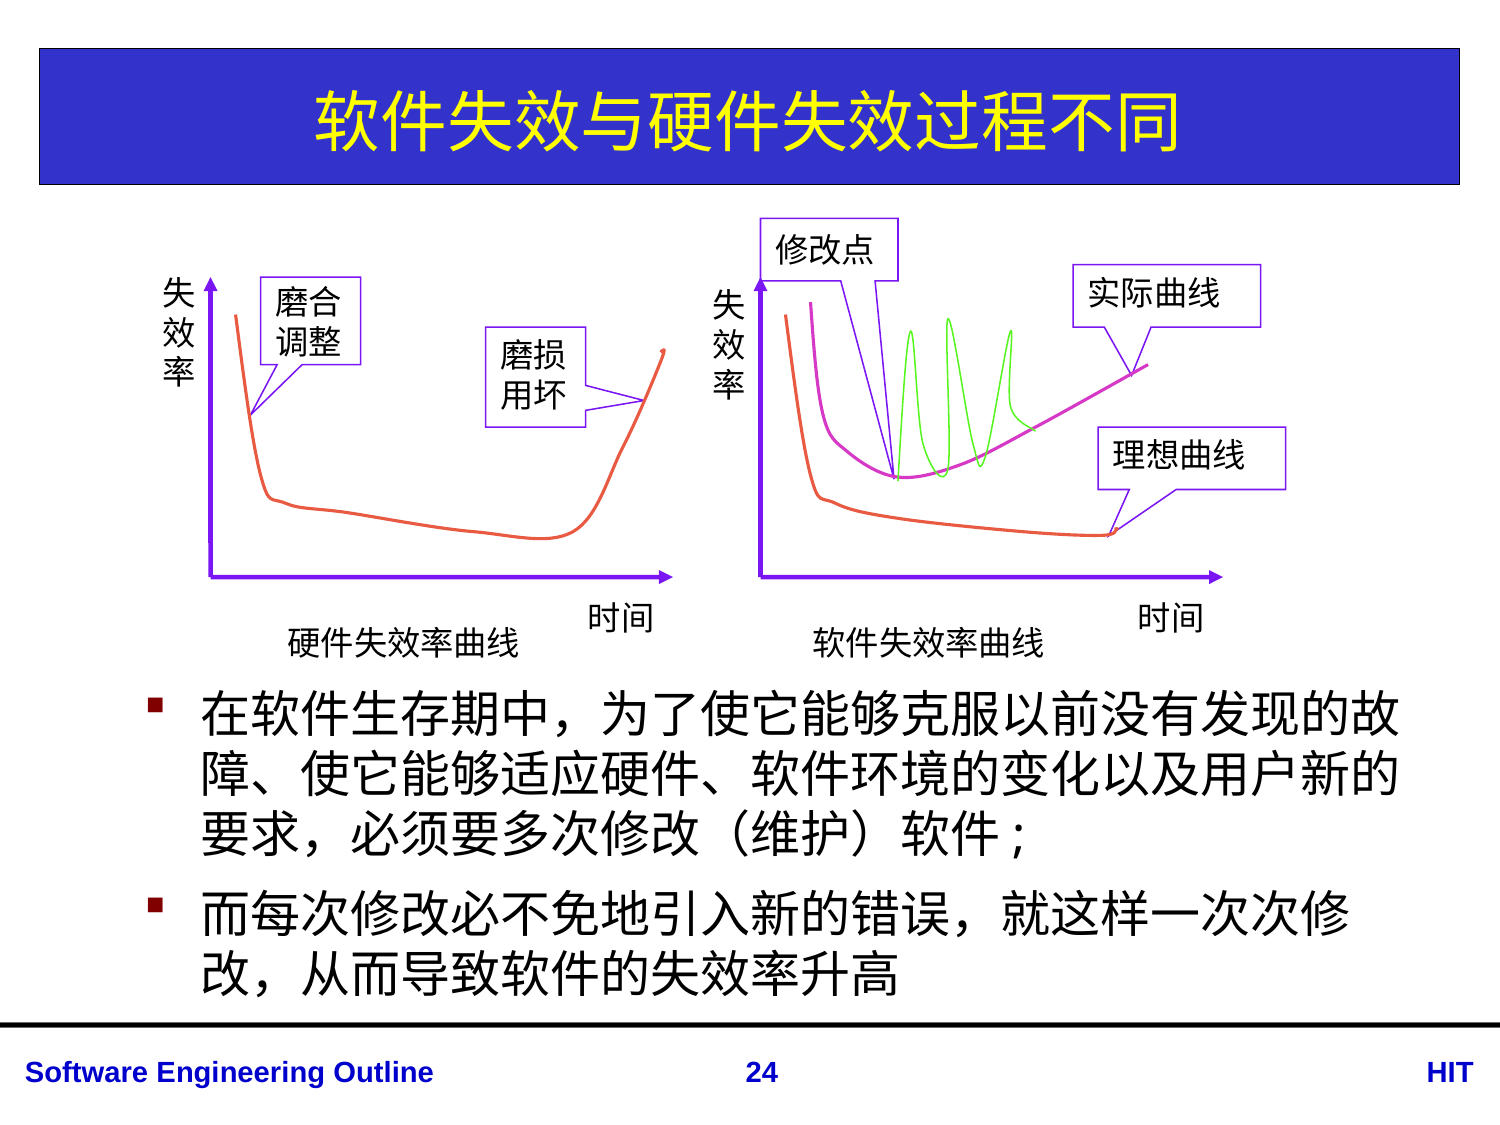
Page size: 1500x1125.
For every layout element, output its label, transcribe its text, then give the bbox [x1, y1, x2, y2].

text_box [697, 276, 1236, 678]
title 软件失效与硬件失效过程不同 [38, 54, 1457, 185]
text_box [147, 264, 686, 678]
text_box 理想曲线 [1241, 427, 1286, 490]
text_box 在软件生存期中，为了使它能够克服以前没有发现的故障、使它能够适应硬件、软件环境的变化以及用户新的要求，必须要多次修改（维护）软件; 而每次修改必不免地引入新的错误，就这样一次次修改，从而导致软件的失效率升高 [129, 674, 1442, 1010]
text_box 修改点 [760, 218, 898, 275]
text_box 实际曲线 [1073, 264, 1261, 328]
